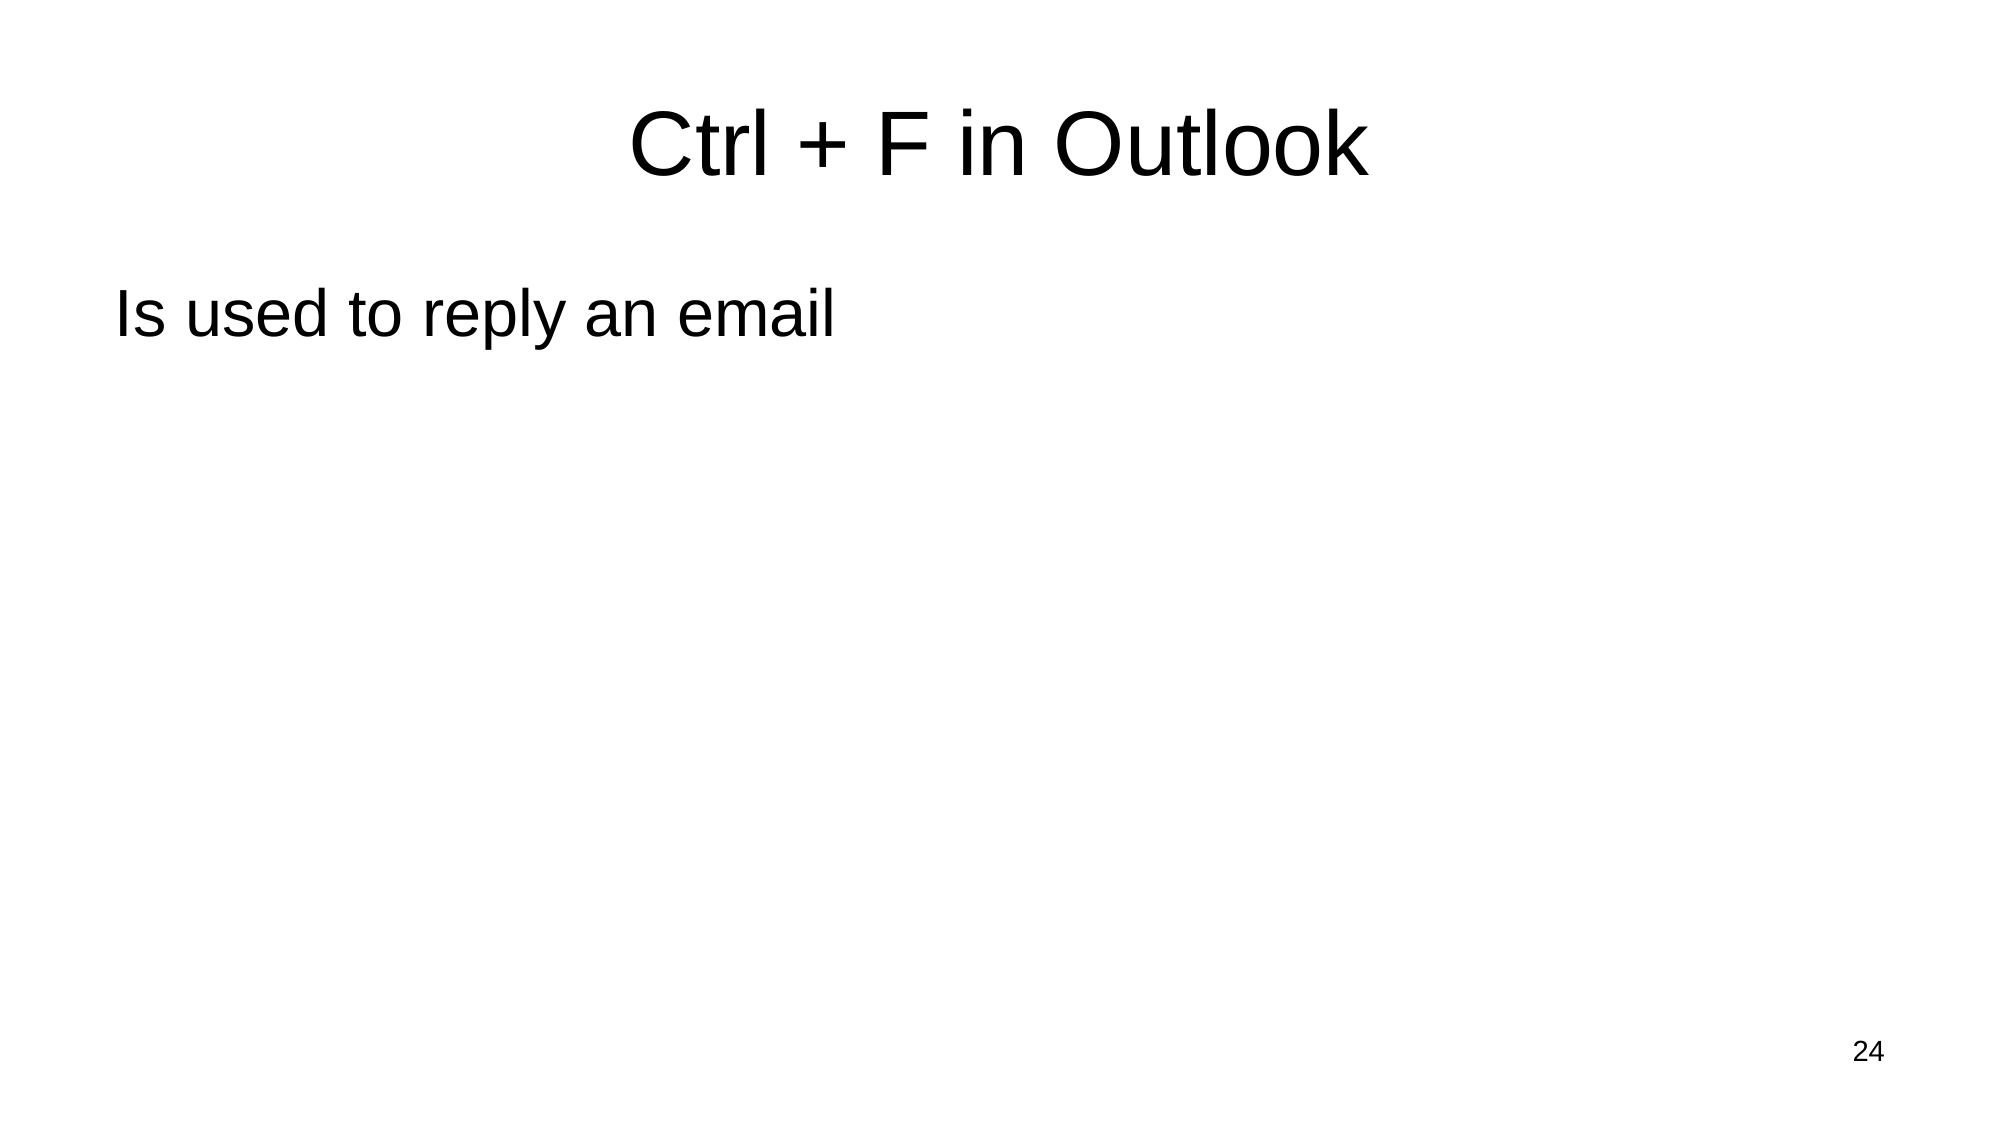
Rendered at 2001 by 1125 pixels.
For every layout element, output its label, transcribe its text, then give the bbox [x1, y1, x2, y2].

list Is used to reply an email [99, 262, 1038, 450]
title Ctrl + F in Outlook [99, 45, 1900, 233]
slide_number 24 [1433, 1024, 1901, 1103]
